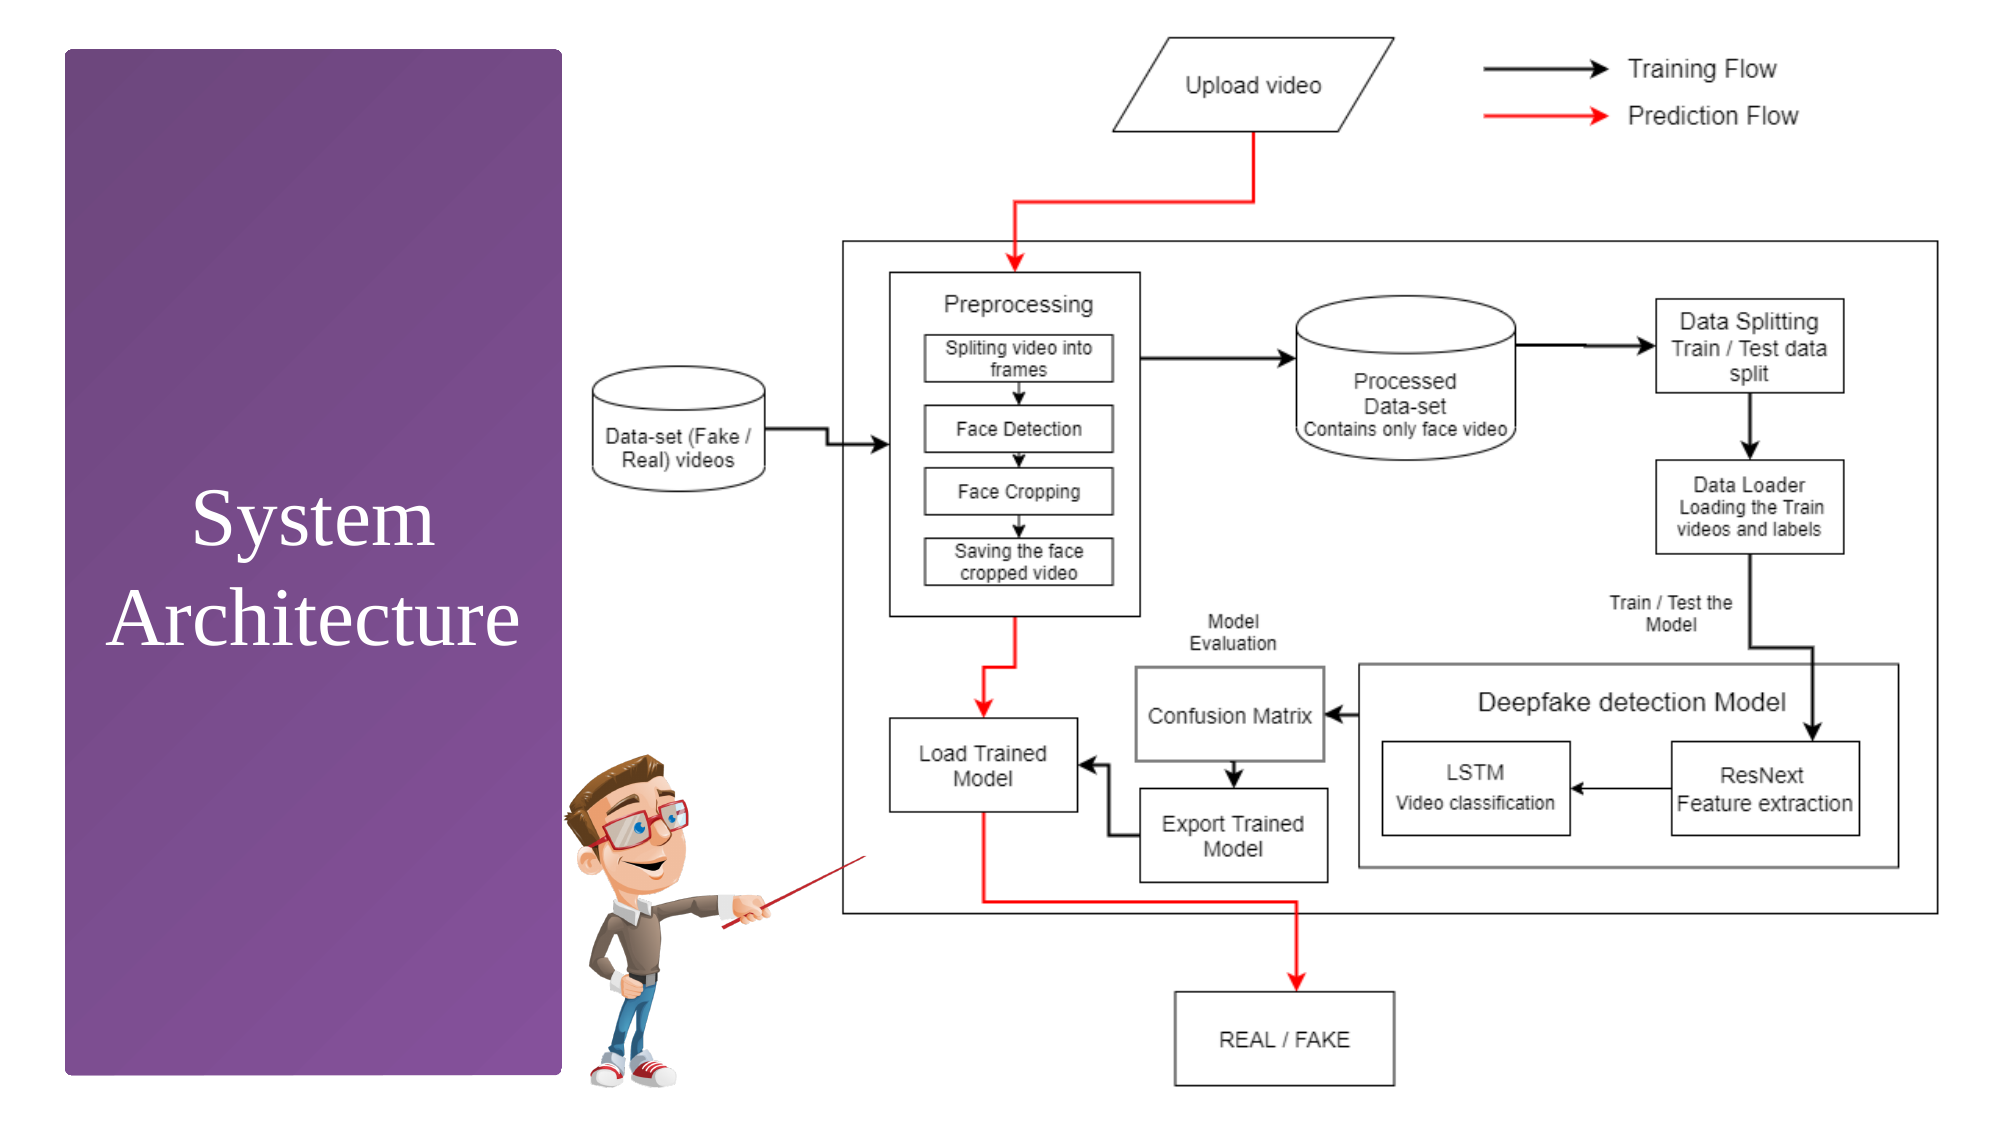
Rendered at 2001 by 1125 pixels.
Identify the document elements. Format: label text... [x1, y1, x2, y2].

picture [561, 6, 1970, 1118]
text_box System Architecture [64, 48, 561, 1077]
